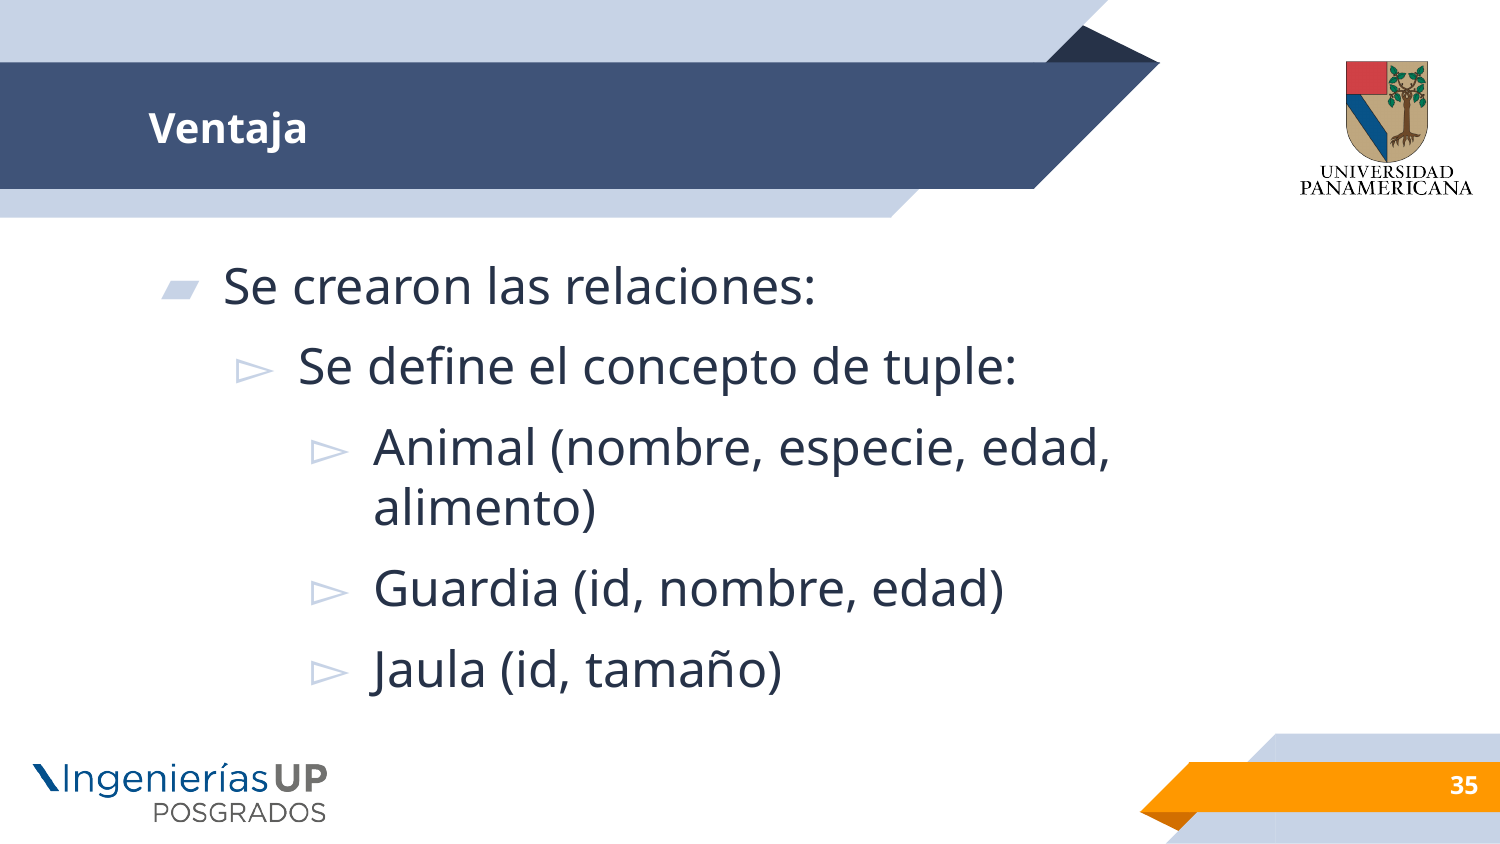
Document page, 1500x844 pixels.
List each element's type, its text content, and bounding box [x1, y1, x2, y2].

list Se crearon las relaciones: Se define el concepto de tuple: Animal (nombre, especie, edad, alimento) Guardia (id, nombre, edad) Jaula (id, tamaño) [133, 217, 1140, 734]
picture [15, 737, 344, 844]
title Ventaja [133, 64, 1035, 190]
picture [1286, 44, 1490, 210]
slide_number 35 [1249, 760, 1494, 813]
